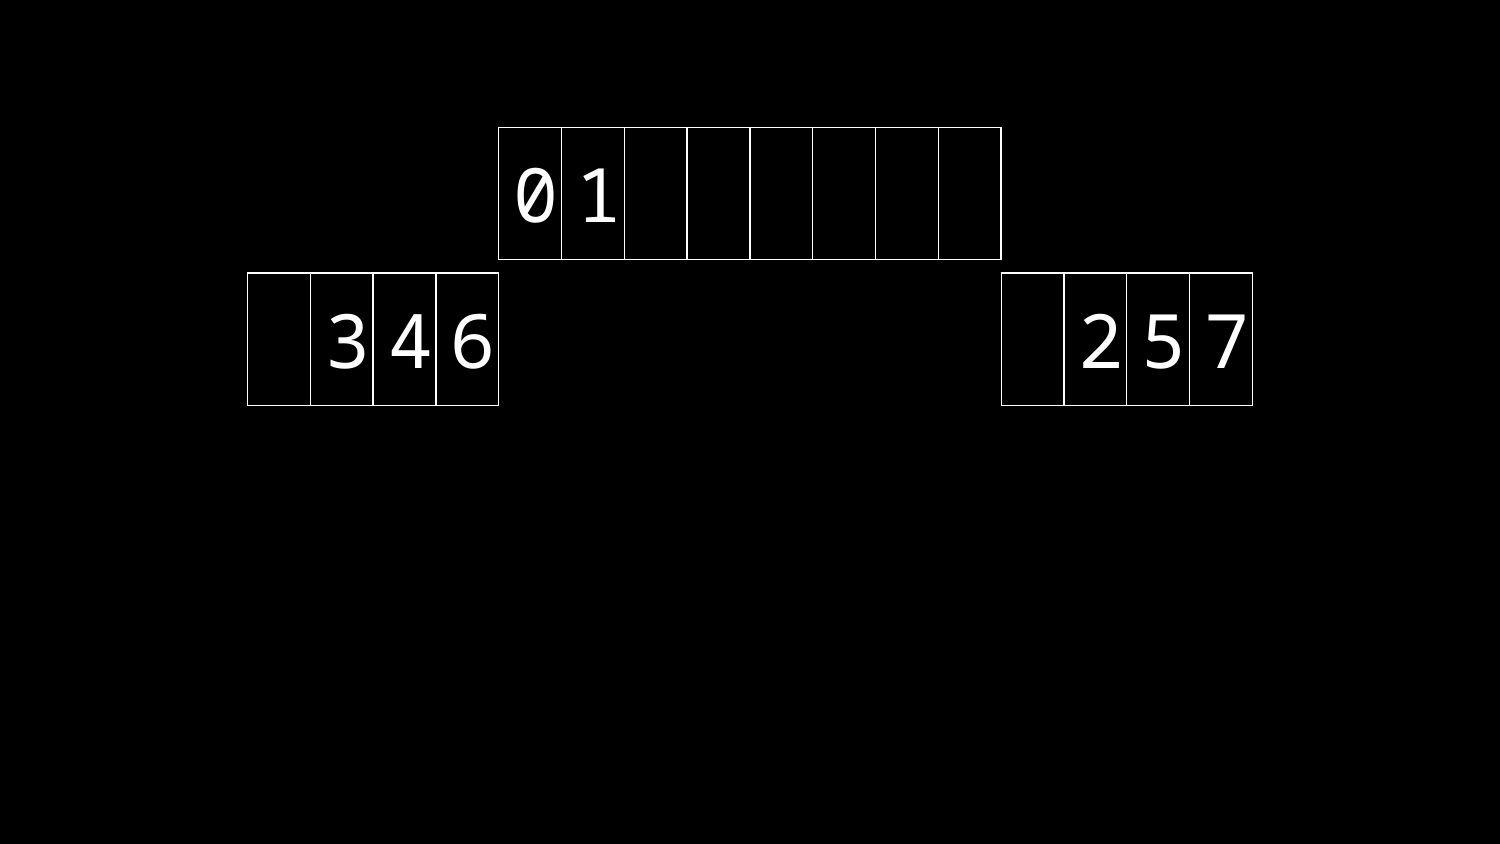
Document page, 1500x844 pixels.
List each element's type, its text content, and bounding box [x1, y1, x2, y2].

table_header 5 [1127, 274, 1189, 405]
table_header [813, 128, 875, 259]
table_header 0 [499, 128, 561, 259]
table_header 3 [311, 274, 372, 405]
table_header 7 [1190, 274, 1252, 405]
table_header [751, 128, 812, 259]
table_header [248, 274, 310, 405]
table_header [625, 128, 686, 259]
table_header [876, 128, 938, 259]
table_header 2 [1065, 274, 1126, 405]
table_header 6 [437, 274, 498, 405]
table_header 4 [374, 274, 435, 405]
table_header [688, 128, 749, 259]
table_header [1002, 274, 1063, 405]
table_header 1 [562, 128, 624, 259]
table_header [939, 128, 1000, 259]
